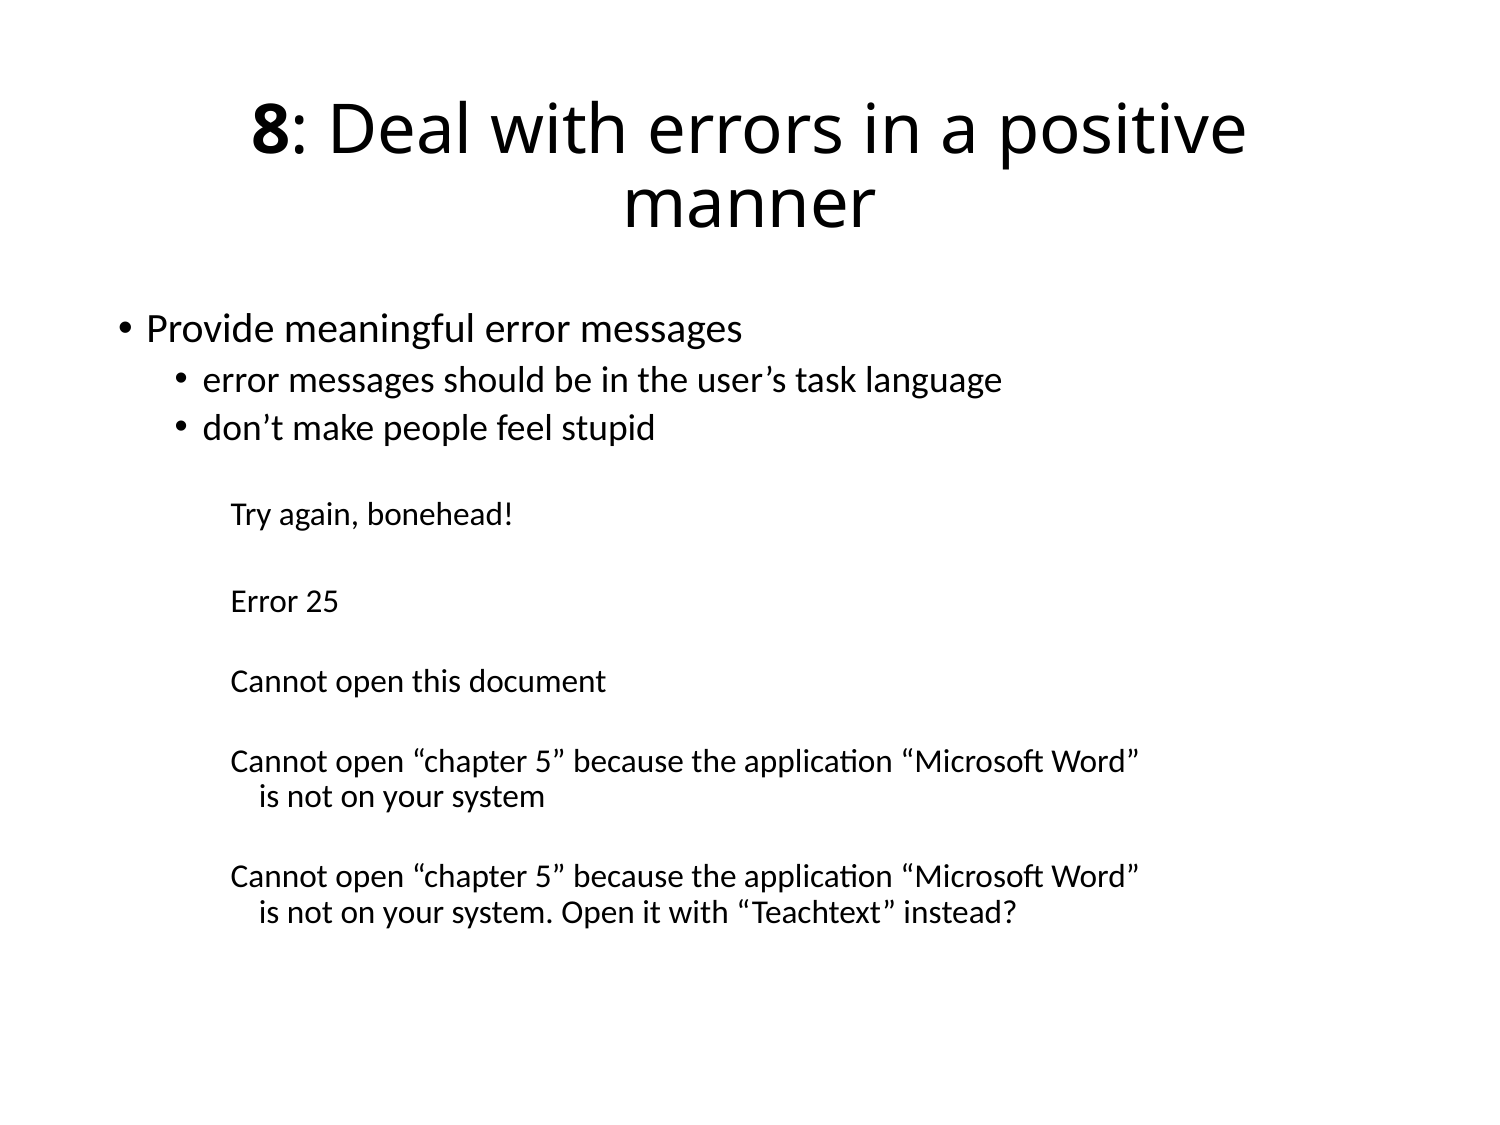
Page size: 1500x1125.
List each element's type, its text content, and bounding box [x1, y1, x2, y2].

list Provide meaningful error messages error messages should be in the user’s task language don’t make people feel stupid Try again, bonehead! Error 25 Cannot open this document Cannot open “chapter 5” because the application “Microsoft Word” is not on your system Cannot open “chapter 5” because the application “Microsoft Word” is not on your system. Open it with “Teachtext” instead? [103, 299, 1397, 1014]
title 8: Deal with errors in a positive manner [103, 59, 1397, 278]
